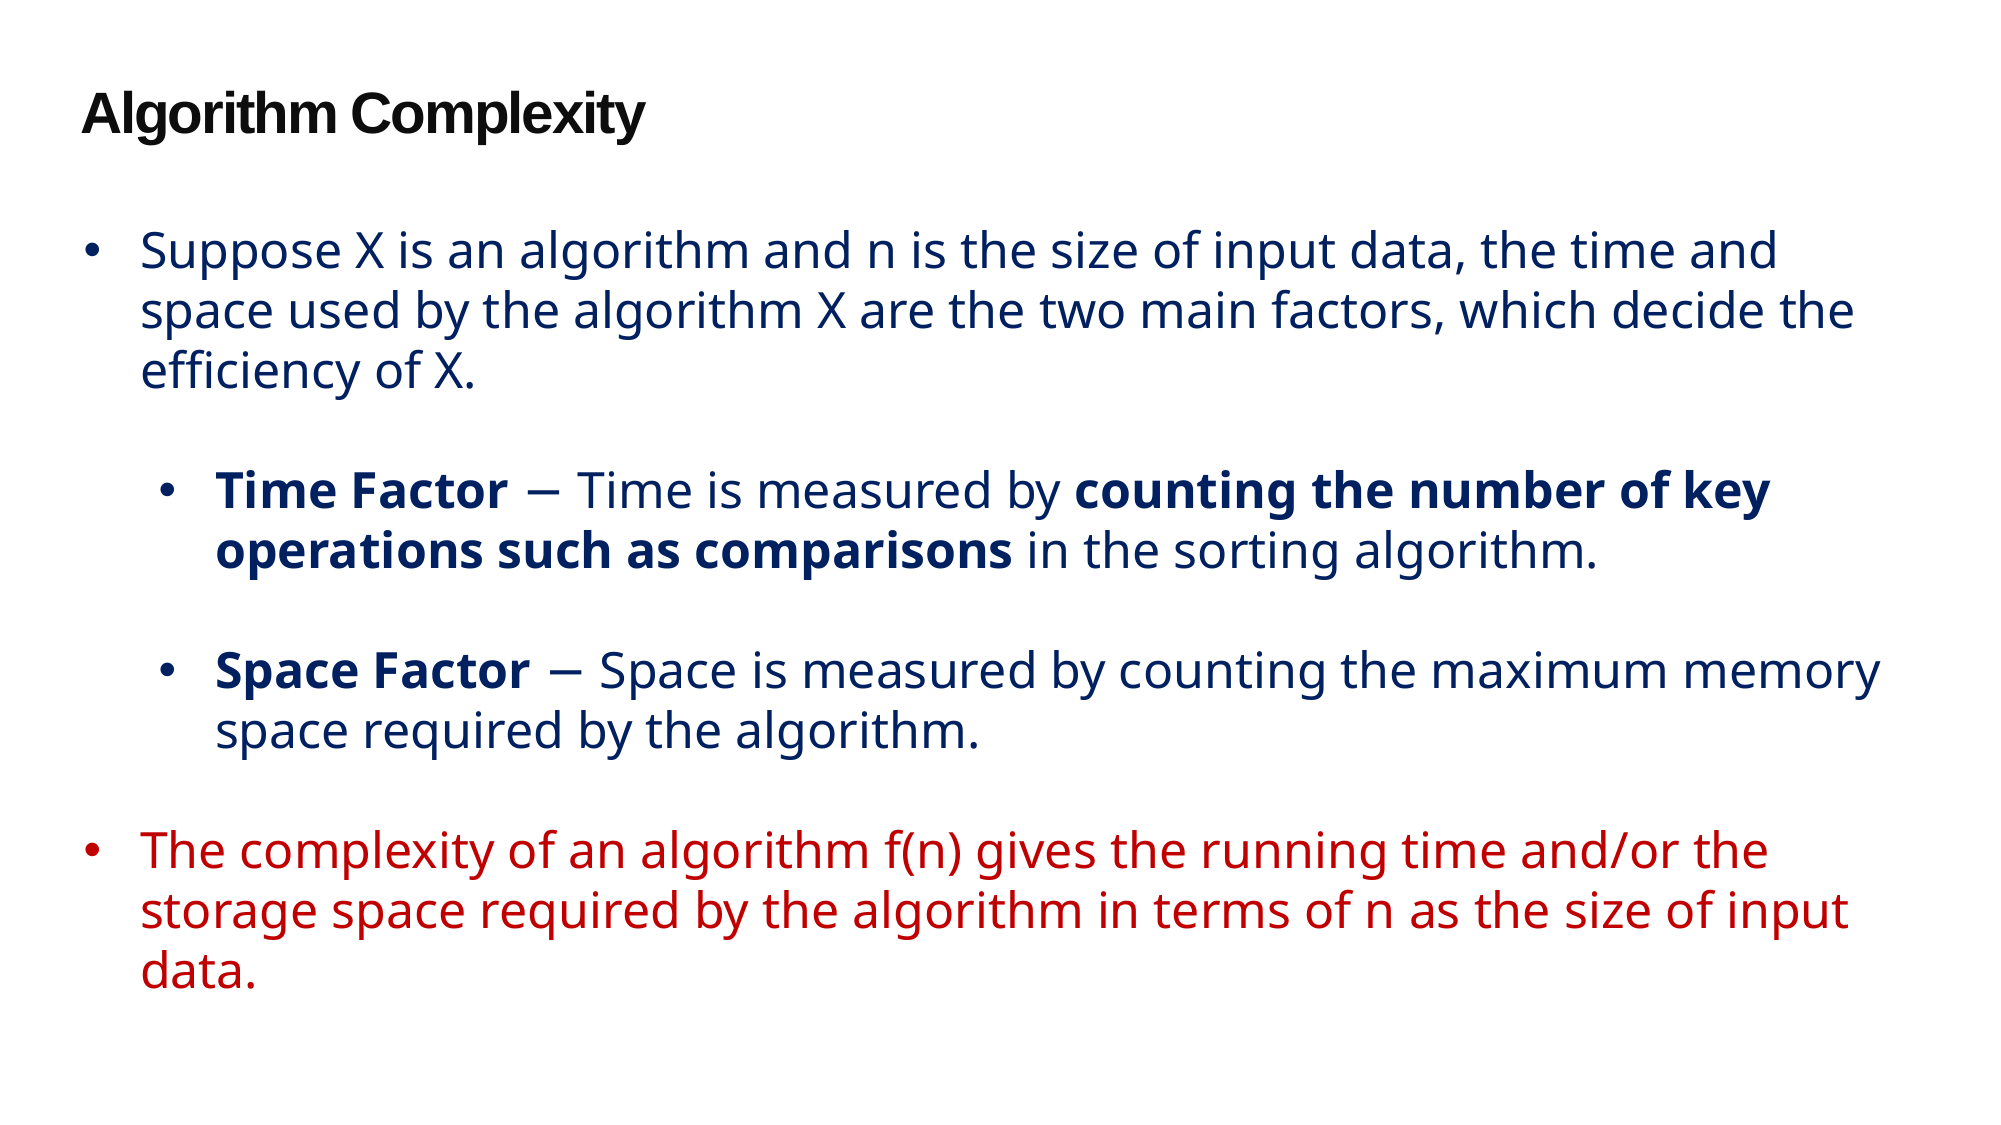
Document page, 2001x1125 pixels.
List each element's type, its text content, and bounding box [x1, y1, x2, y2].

text_box Suppose X is an algorithm and n is the size of input data, the time and space used by the algorithm X are the two main factors, which decide the efficiency of X. Time Factor − Time is measured by counting the number of key operations such as comparisons in the sorting algorithm. Space Factor − Space is measured by counting the maximum memory space required by the algorithm. The complexity of an algorithm f(n) gives the running time and/or the storage space required by the algorithm in terms of n as the size of input data. [68, 211, 1931, 1007]
text_box Algorithm Complexity [80, 74, 922, 145]
